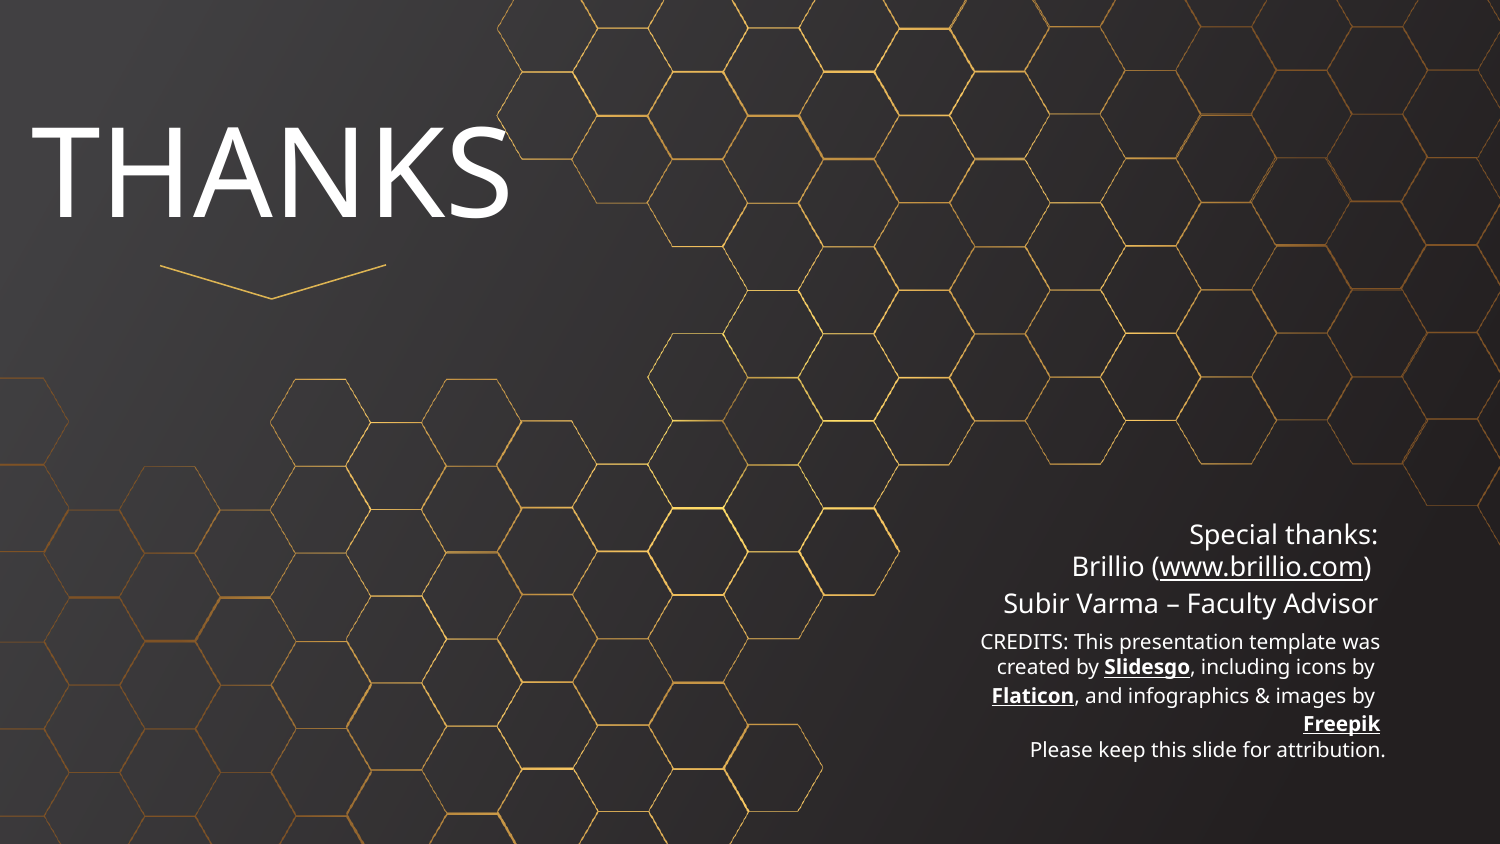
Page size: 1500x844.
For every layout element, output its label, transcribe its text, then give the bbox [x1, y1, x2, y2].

subtitle Special thanks: Brillio (www.brillio.com) Subir Varma – Faculty Advisor [729, 502, 1394, 659]
text_box Please keep this slide for attribution. [940, 717, 1401, 794]
picture [0, 0, 1500, 844]
text_box [160, 264, 387, 299]
title THANKS [0, 13, 605, 258]
